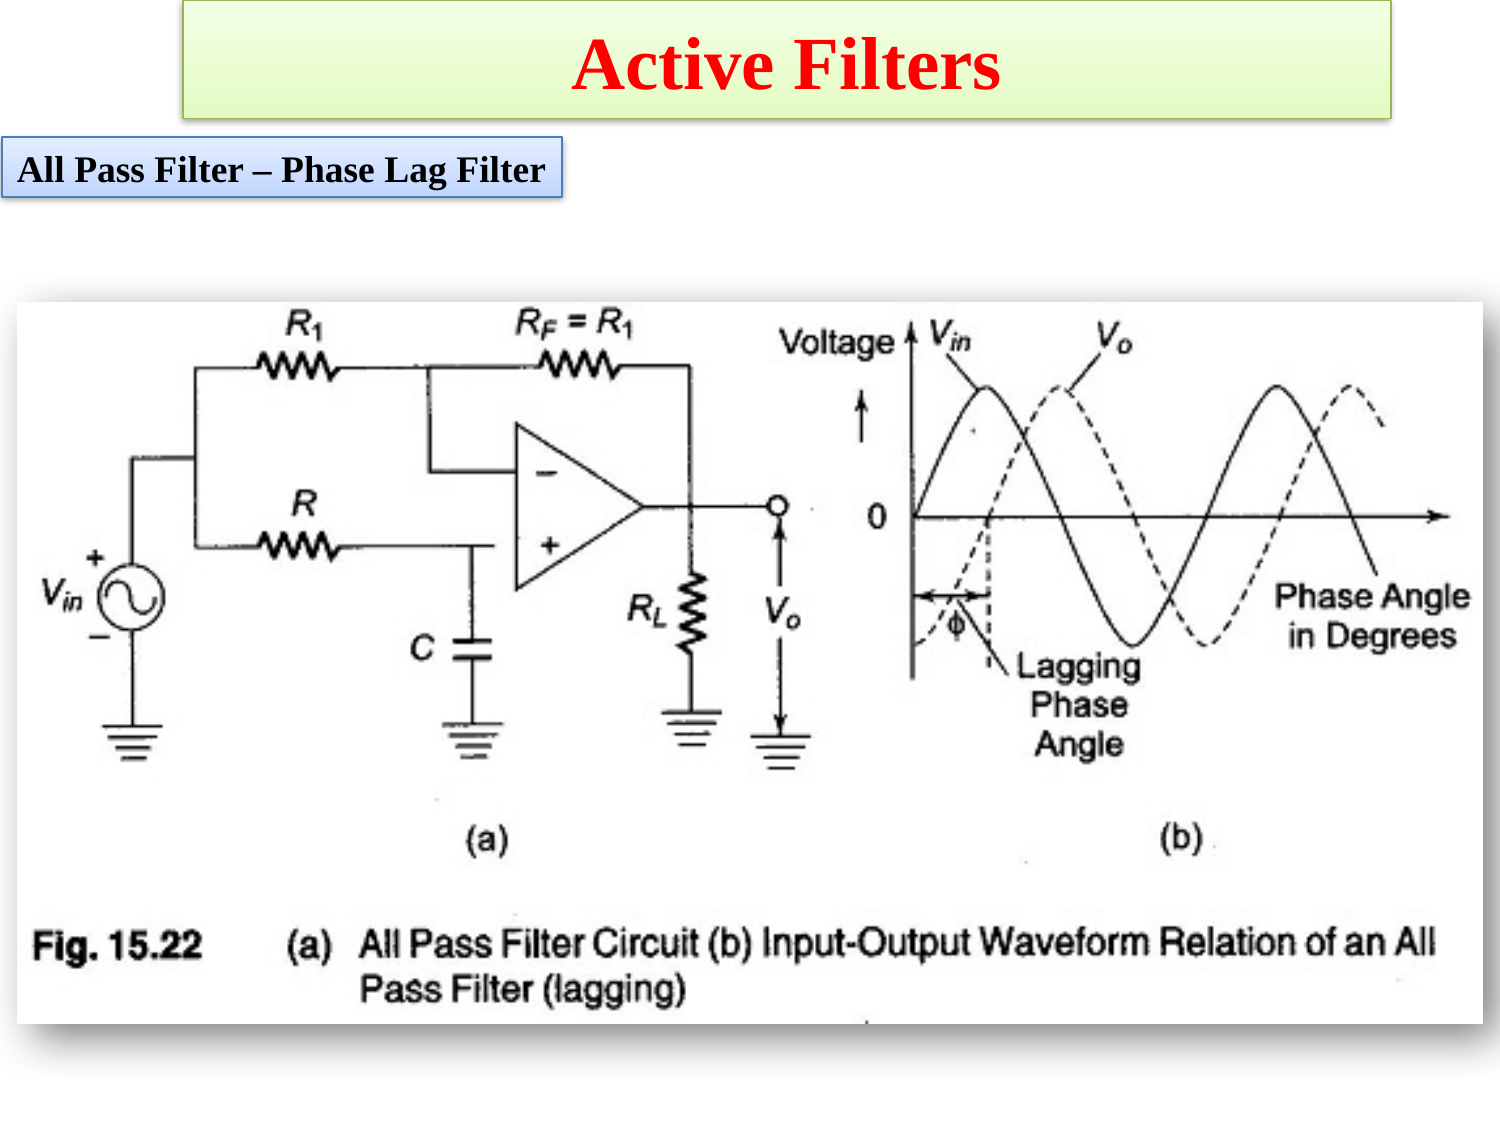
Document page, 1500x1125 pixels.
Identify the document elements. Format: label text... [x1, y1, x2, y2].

text_box All Pass Filter – Phase Lag Filter [1, 136, 563, 198]
title Active Filters [182, 0, 1392, 119]
picture [17, 302, 1483, 1024]
